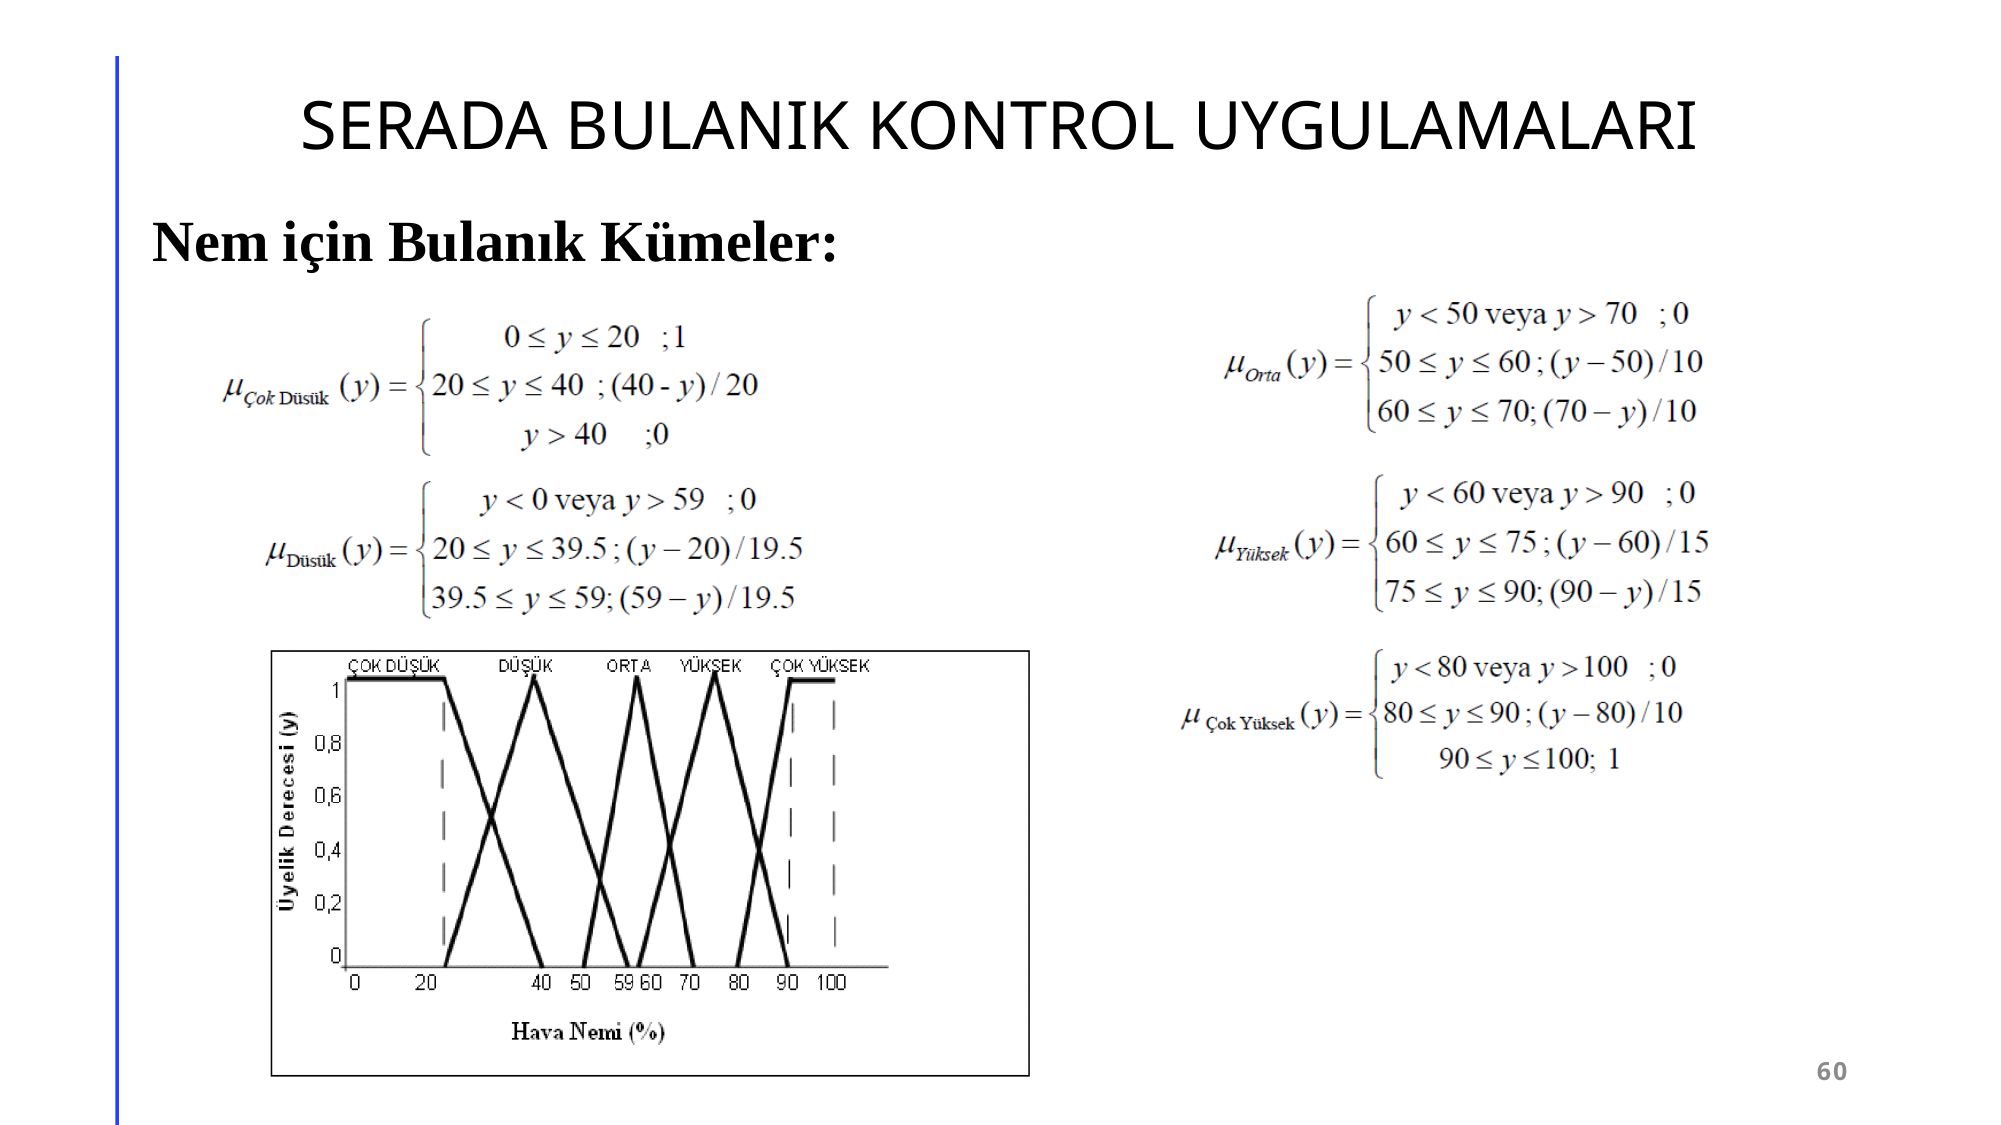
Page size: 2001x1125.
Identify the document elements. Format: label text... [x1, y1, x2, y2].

slide_number 60 [1412, 1042, 1863, 1103]
picture [209, 298, 1039, 1085]
text_box Nem için Bulanık Kümeler: [137, 195, 1138, 281]
title SERADA BULANIK KONTROL UYGULAMALARI [137, 59, 1863, 196]
picture [1170, 255, 1740, 787]
